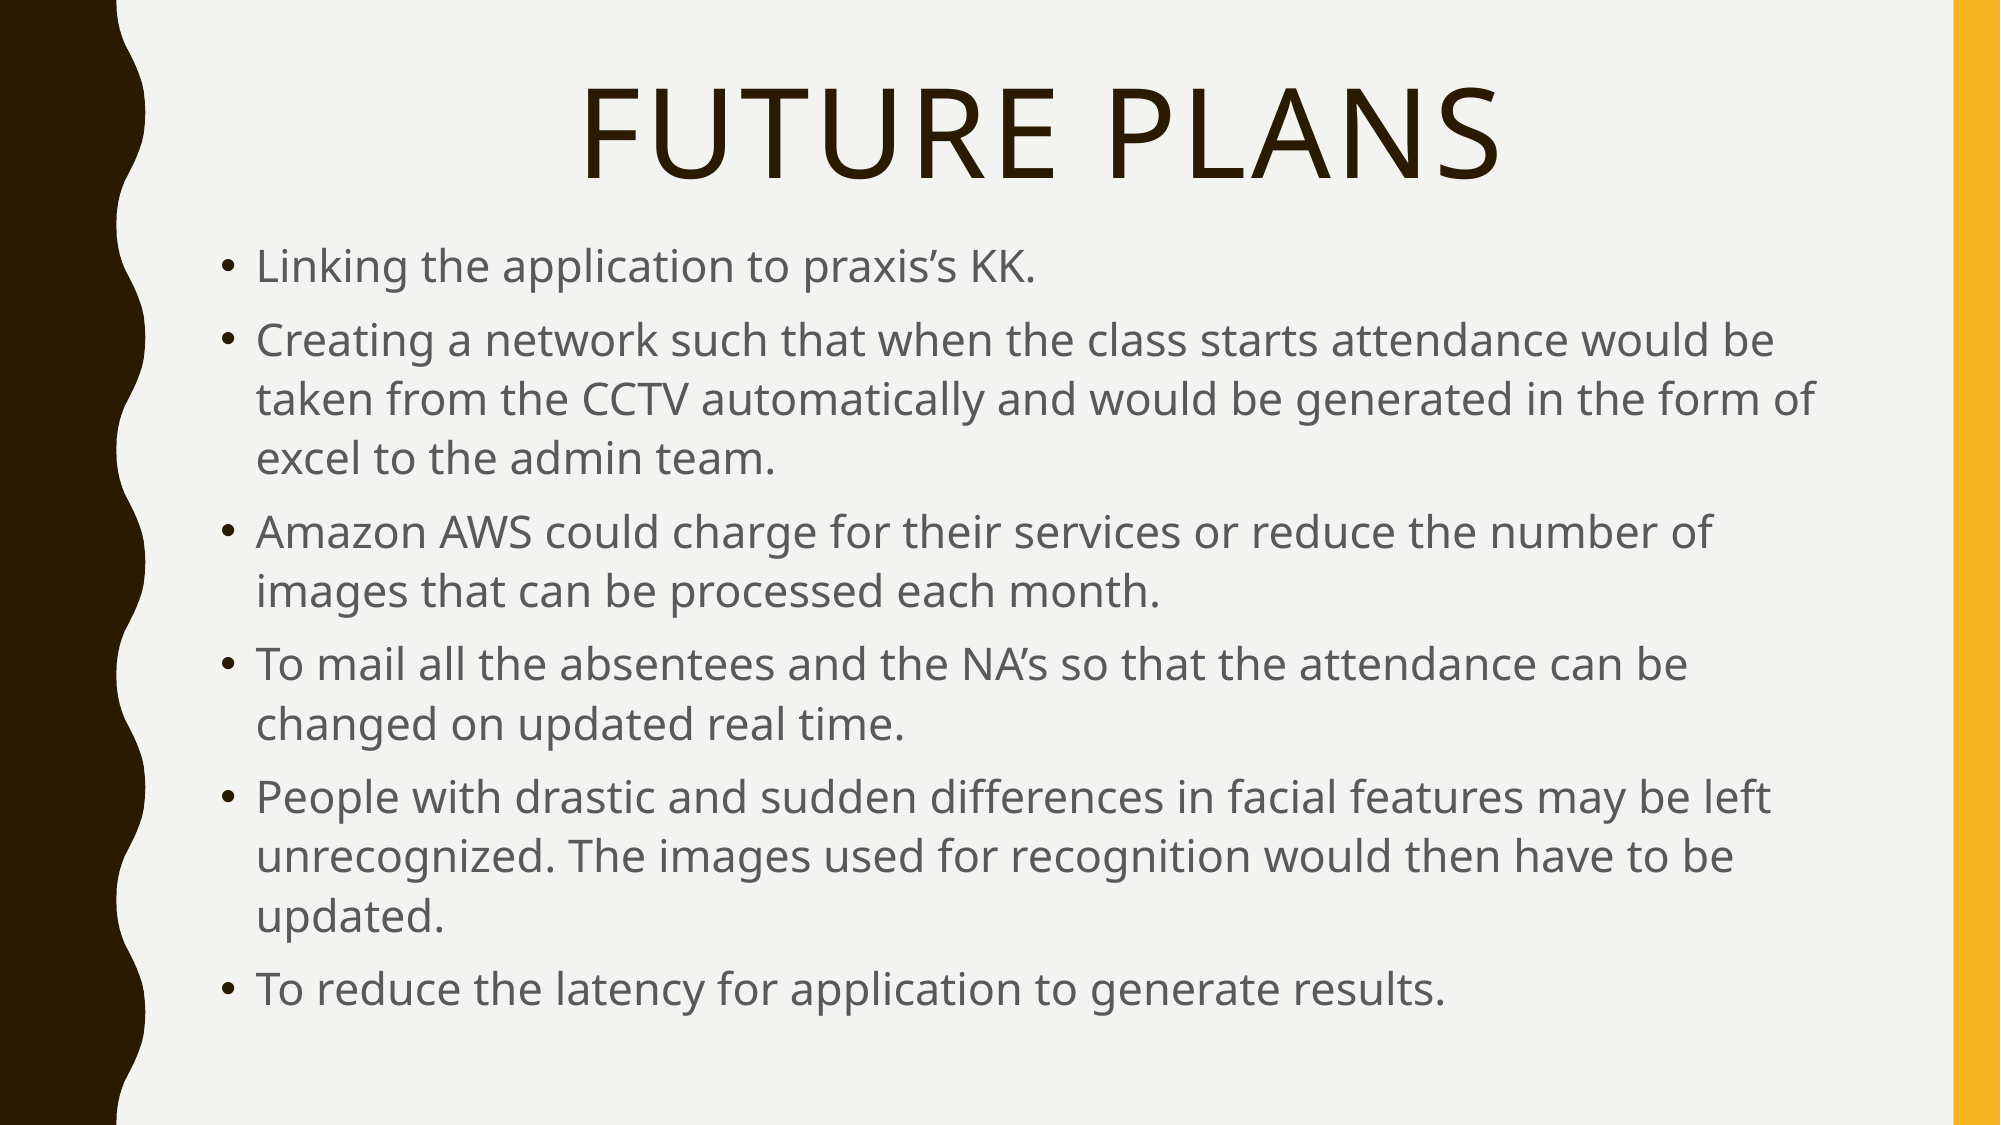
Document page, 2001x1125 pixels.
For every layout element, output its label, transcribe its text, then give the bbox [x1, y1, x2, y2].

title Future plans [205, 62, 1875, 224]
list Linking the application to praxis’s KK. Creating a network such that when the class starts attendance would be taken from the CCTV automatically and would be generated in the form of excel to the admin team. Amazon AWS could charge for their services or reduce the number of images that can be processed each month. To mail all the absentees and the NA’s so that the attendance can be changed on updated real time. People with drastic and sudden differences in facial features may be left unrecognized. The images used for recognition would then have to be updated. To reduce the latency for application to generate results. [205, 224, 1875, 1026]
